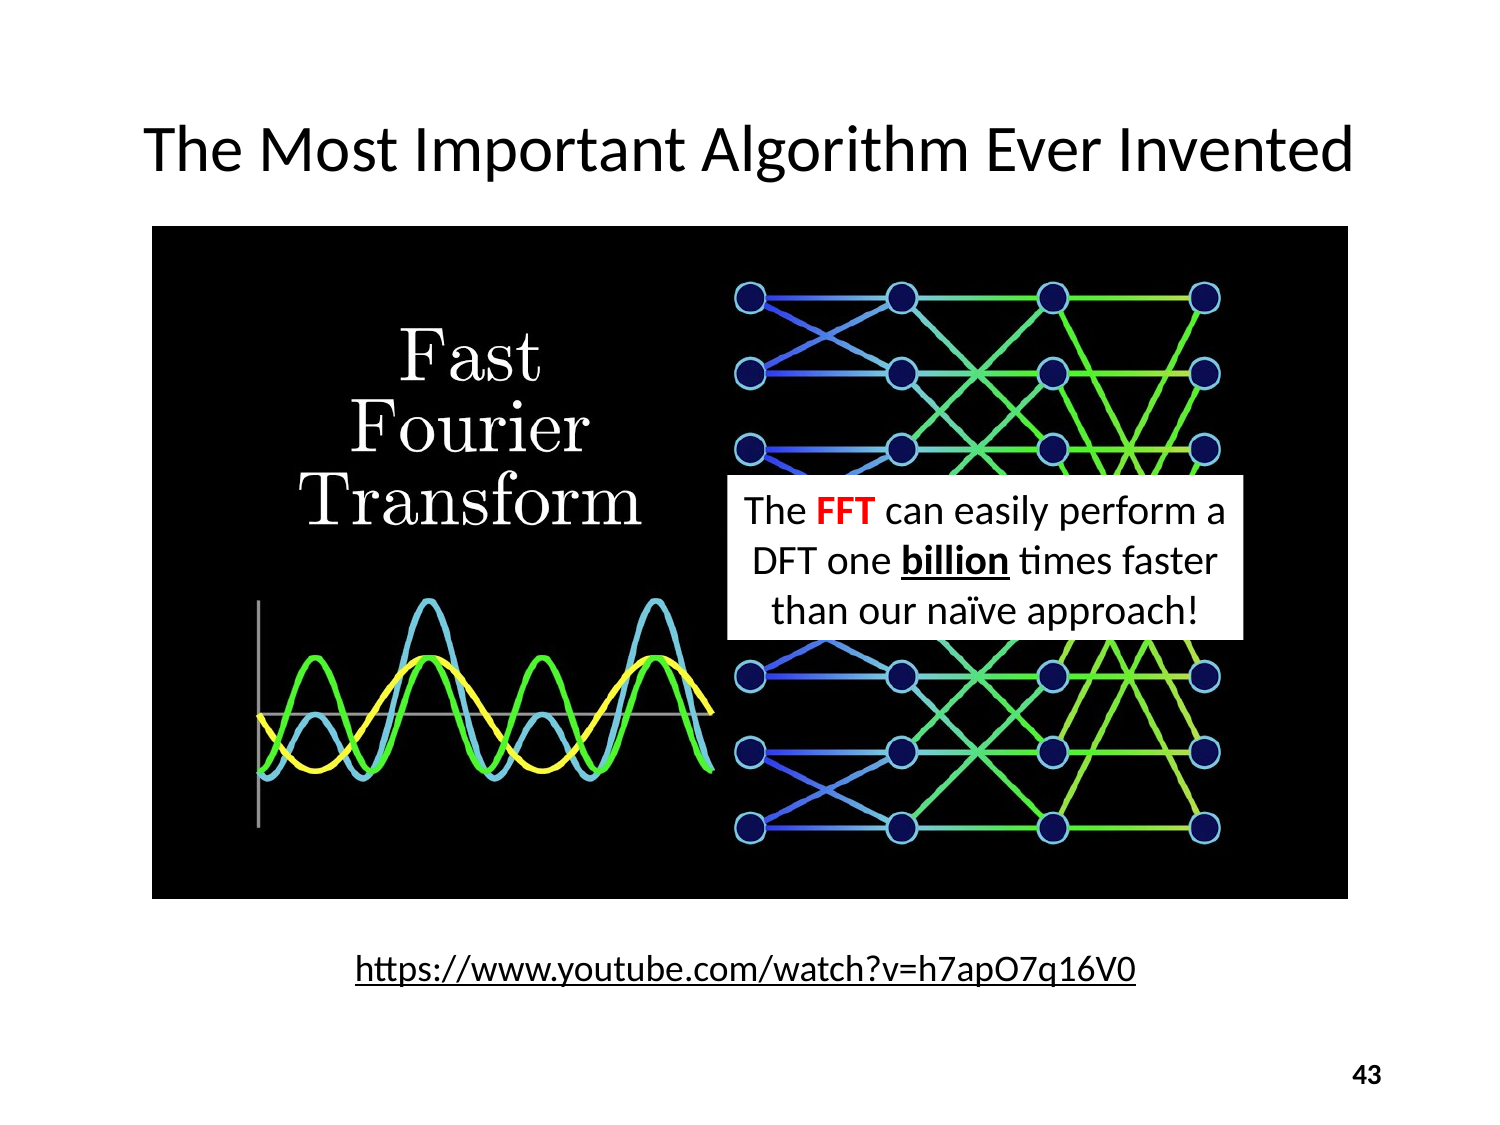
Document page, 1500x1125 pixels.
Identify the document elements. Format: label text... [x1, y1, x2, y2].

slide_number 43 [1059, 1042, 1397, 1103]
text_box https://www.youtube.com/watch?v=h7apO7q16V0 [269, 936, 1231, 997]
title The Most Important Algorithm Ever Invented [103, 59, 1397, 241]
picture [152, 226, 1348, 899]
